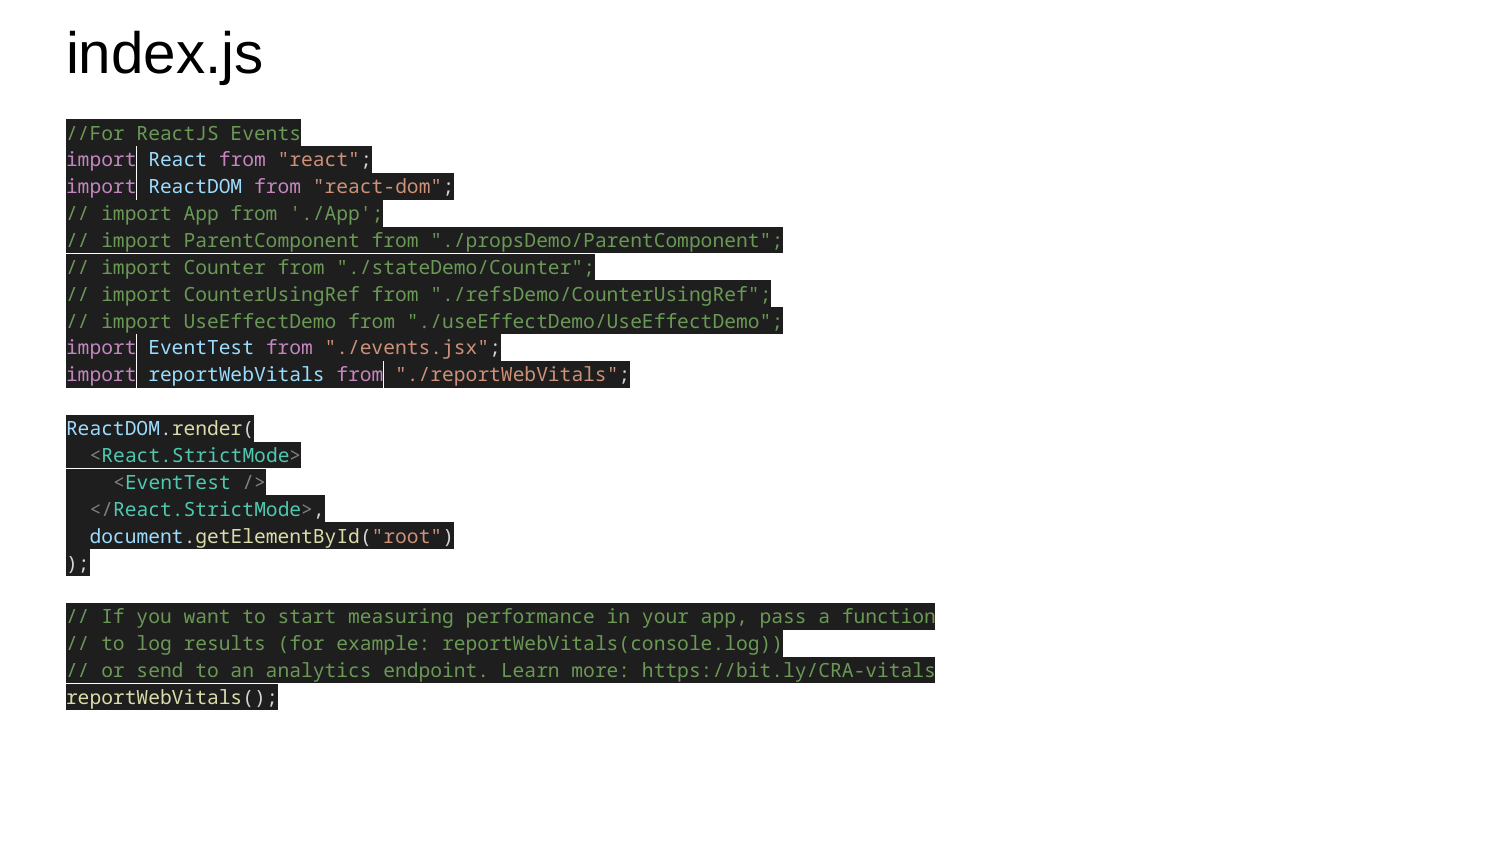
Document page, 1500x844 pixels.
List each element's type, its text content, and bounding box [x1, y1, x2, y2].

list //For ReactJS Events import React from "react"; import ReactDOM from "react-dom"; // import App from './App'; // import ParentComponent from "./propsDemo/ParentComponent"; // import Counter from "./stateDemo/Counter"; // import CounterUsingRef from "./refsDemo/CounterUsingRef"; // import UseEffectDemo from "./useEffectDemo/UseEffectDemo"; import EventTest from "./events.jsx"; import reportWebVitals from "./reportWebVitals"; ReactDOM.render( <React.StrictMode> <EventTest /> </React.StrictMode>, document.getElementById("root") ); // If you want to start measuring performance in your app, pass a function // to log results (for example: reportWebVitals(console.log)) // or send to an analytics endpoint. Learn more: https://bit.ly/CRA-vitals reportWebVitals(); [51, 102, 1449, 750]
title index.js [51, 0, 1449, 102]
